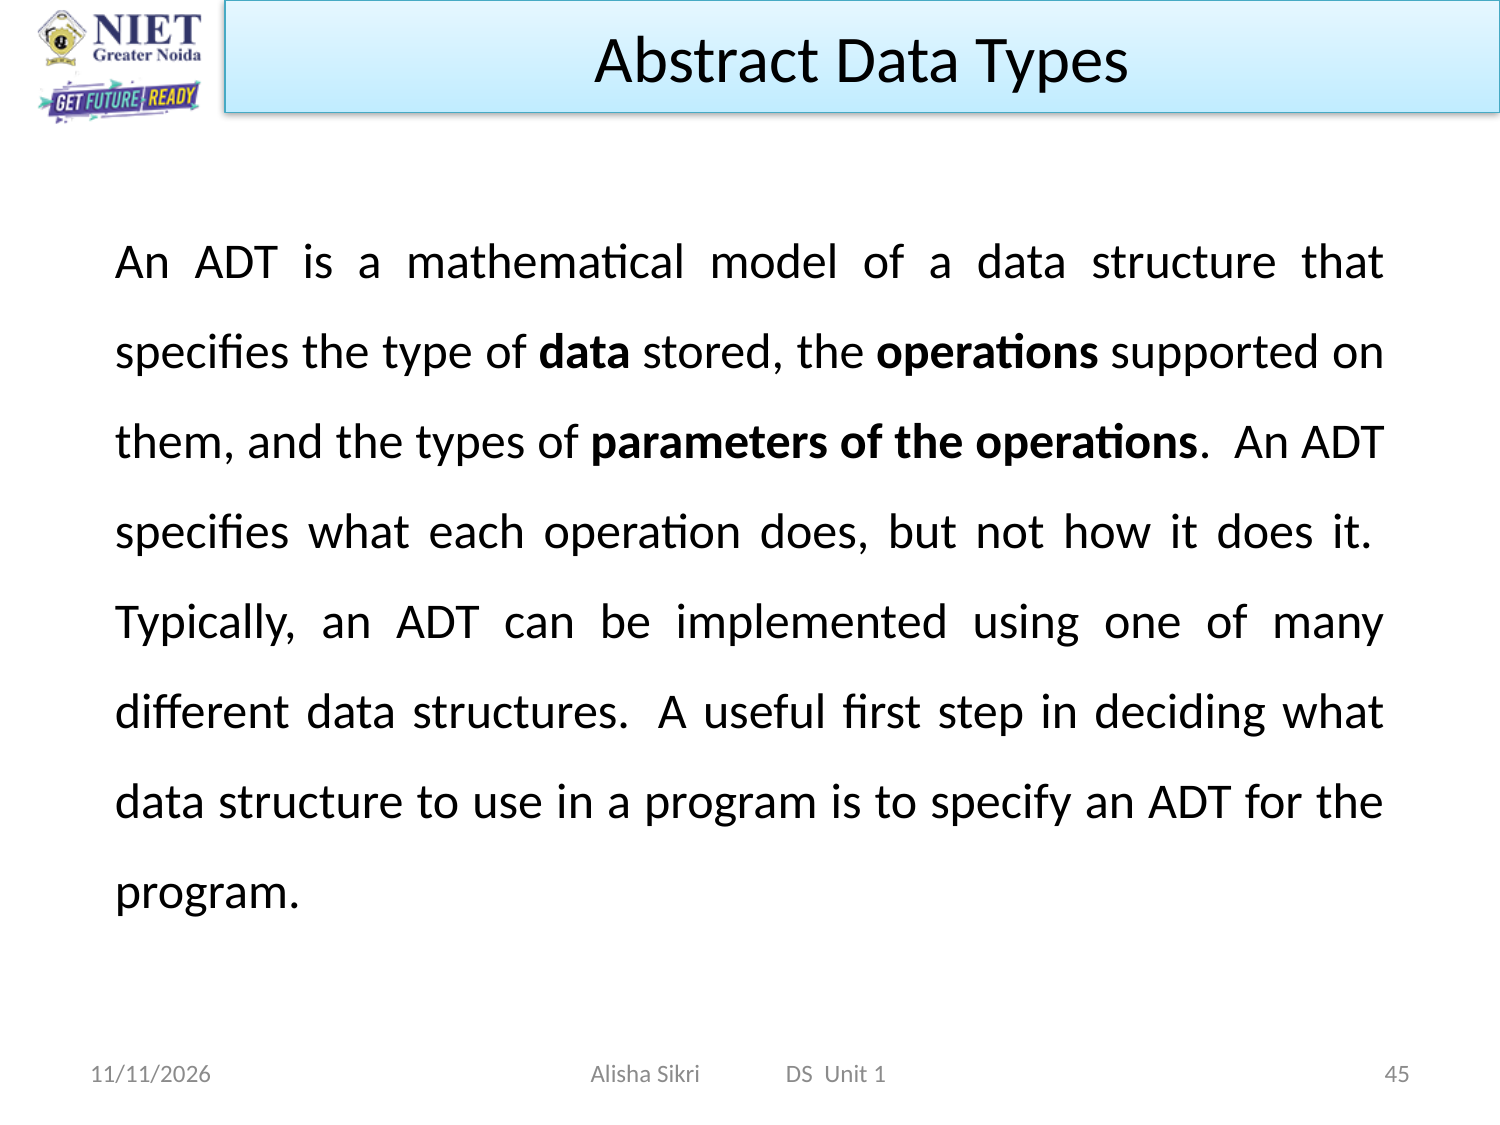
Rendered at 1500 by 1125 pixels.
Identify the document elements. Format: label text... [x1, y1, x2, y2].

slide_number 45 [1074, 1042, 1425, 1103]
footer Alisha Sikri DS Unit 1 [412, 1042, 1074, 1103]
text_box Abstract Data Types [238, 0, 1500, 113]
picture [0, 0, 238, 135]
text_box An ADT is a mathematical model of a data structure that specifies the type of data stored, the operations supported on them, and the types of parameters of the operations. An ADT specifies what each operation does, but not how it does it. Typically, an ADT can be implemented using one of many different data structures. A useful first step in deciding what data structure to use in a program is to specify an ADT for the program. [100, 191, 1400, 1017]
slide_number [75, 1042, 412, 1103]
